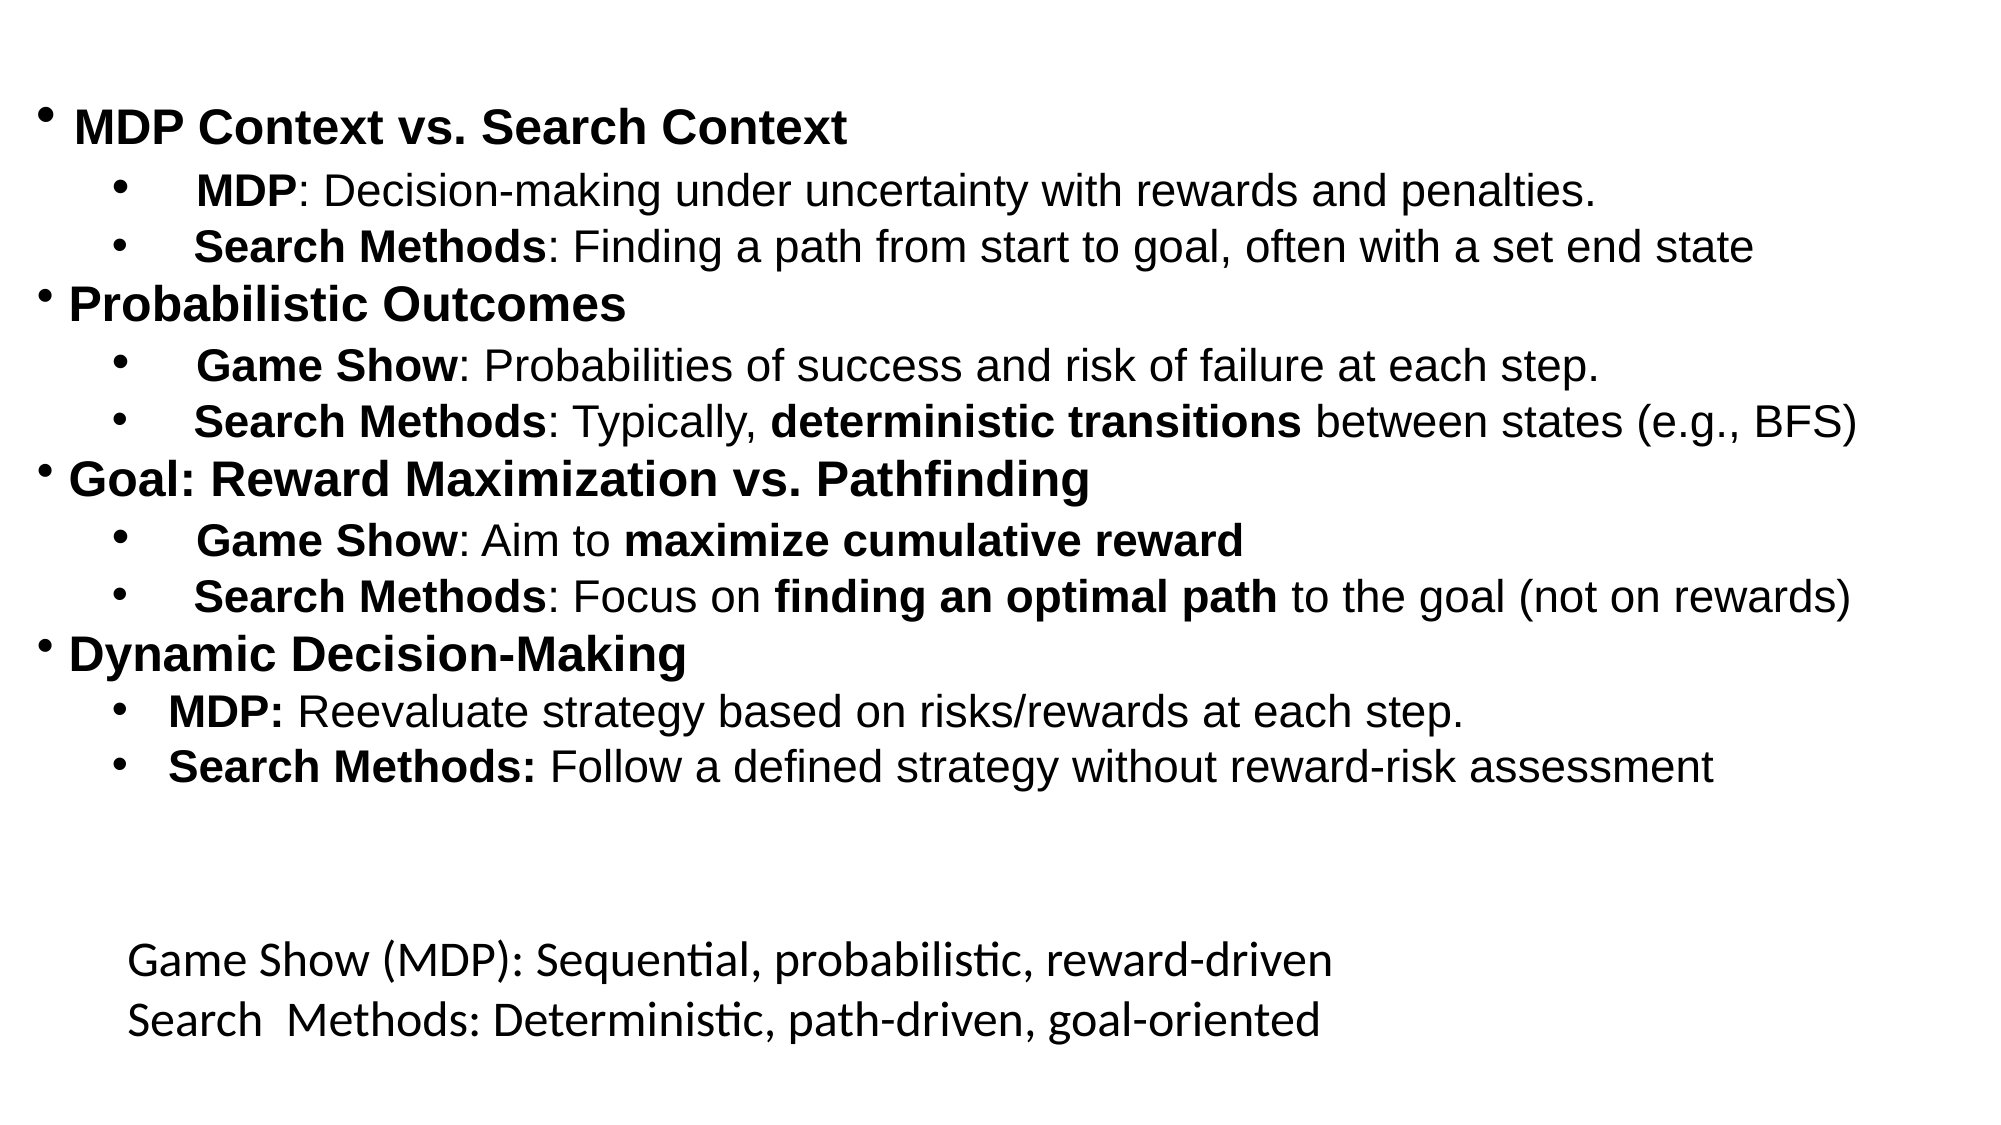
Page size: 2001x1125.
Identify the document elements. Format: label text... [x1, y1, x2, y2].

list MDP Context vs. Search Context MDP: Decision-making under uncertainty with rewards and penalties. Search Methods: Finding a path from start to goal, often with a set end state Probabilistic Outcomes Game Show: Probabilities of success and risk of failure at each step. Search Methods: Typically, deterministic transitions between states (e.g., BFS) Goal: Reward Maximization vs. Pathfinding Game Show: Aim to maximize cumulative reward Search Methods: Focus on finding an optimal path to the goal (not on rewards) Dynamic Decision-Making MDP: Reevaluate strategy based on risks/rewards at each step. Search Methods: Follow a defined strategy without reward-risk assessment [21, 79, 1979, 869]
text_box Game Show (MDP): Sequential, probabilistic, reward-driven Search Methods: Deterministic, path-driven, goal-oriented [112, 918, 1800, 1054]
